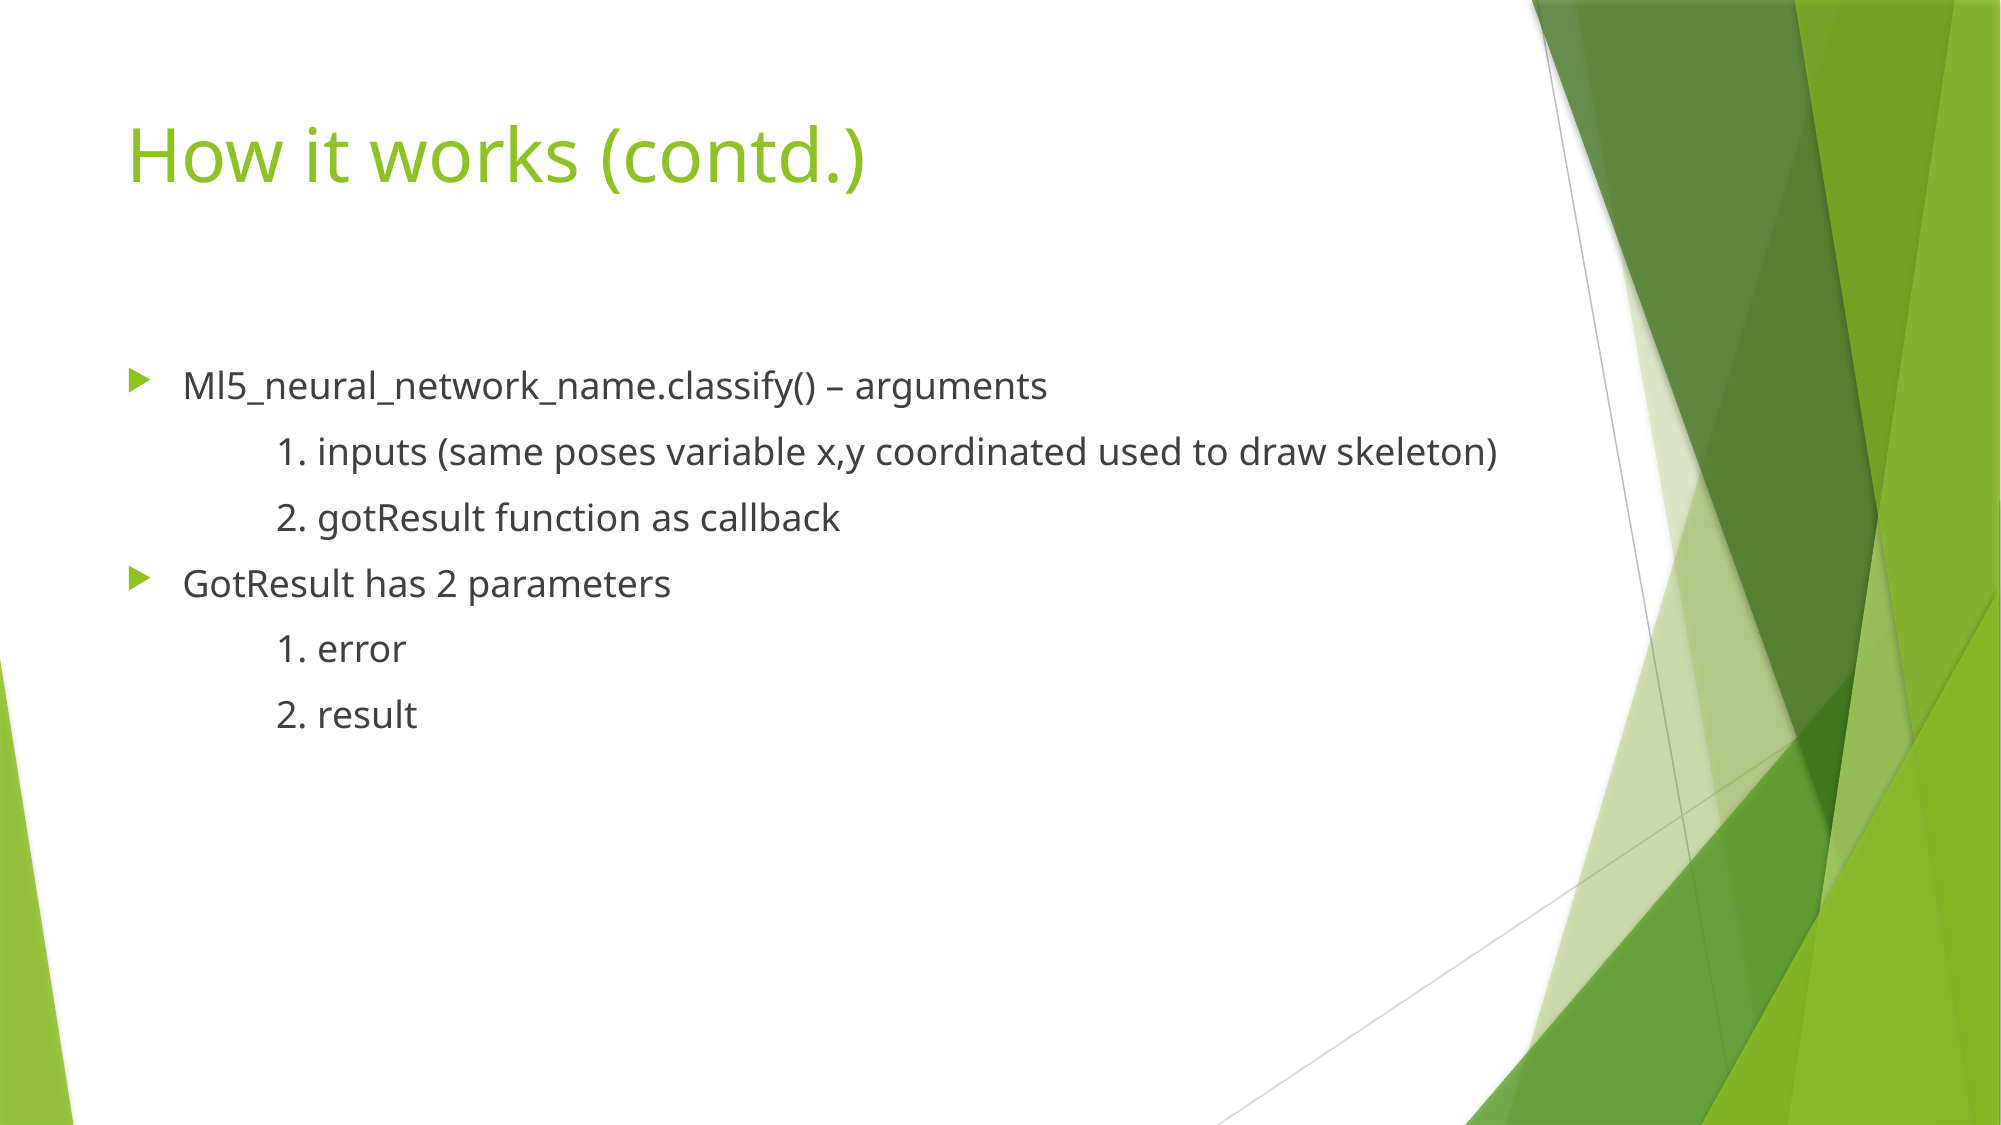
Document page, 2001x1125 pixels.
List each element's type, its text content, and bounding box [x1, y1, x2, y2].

list Ml5_neural_network_name.classify() – arguments 1. inputs (same poses variable x,y coordinated used to draw skeleton) 2. gotResult function as callback GotResult has 2 parameters 1. error 2. result [111, 354, 1522, 992]
title How it works (contd.) [111, 99, 1522, 317]
